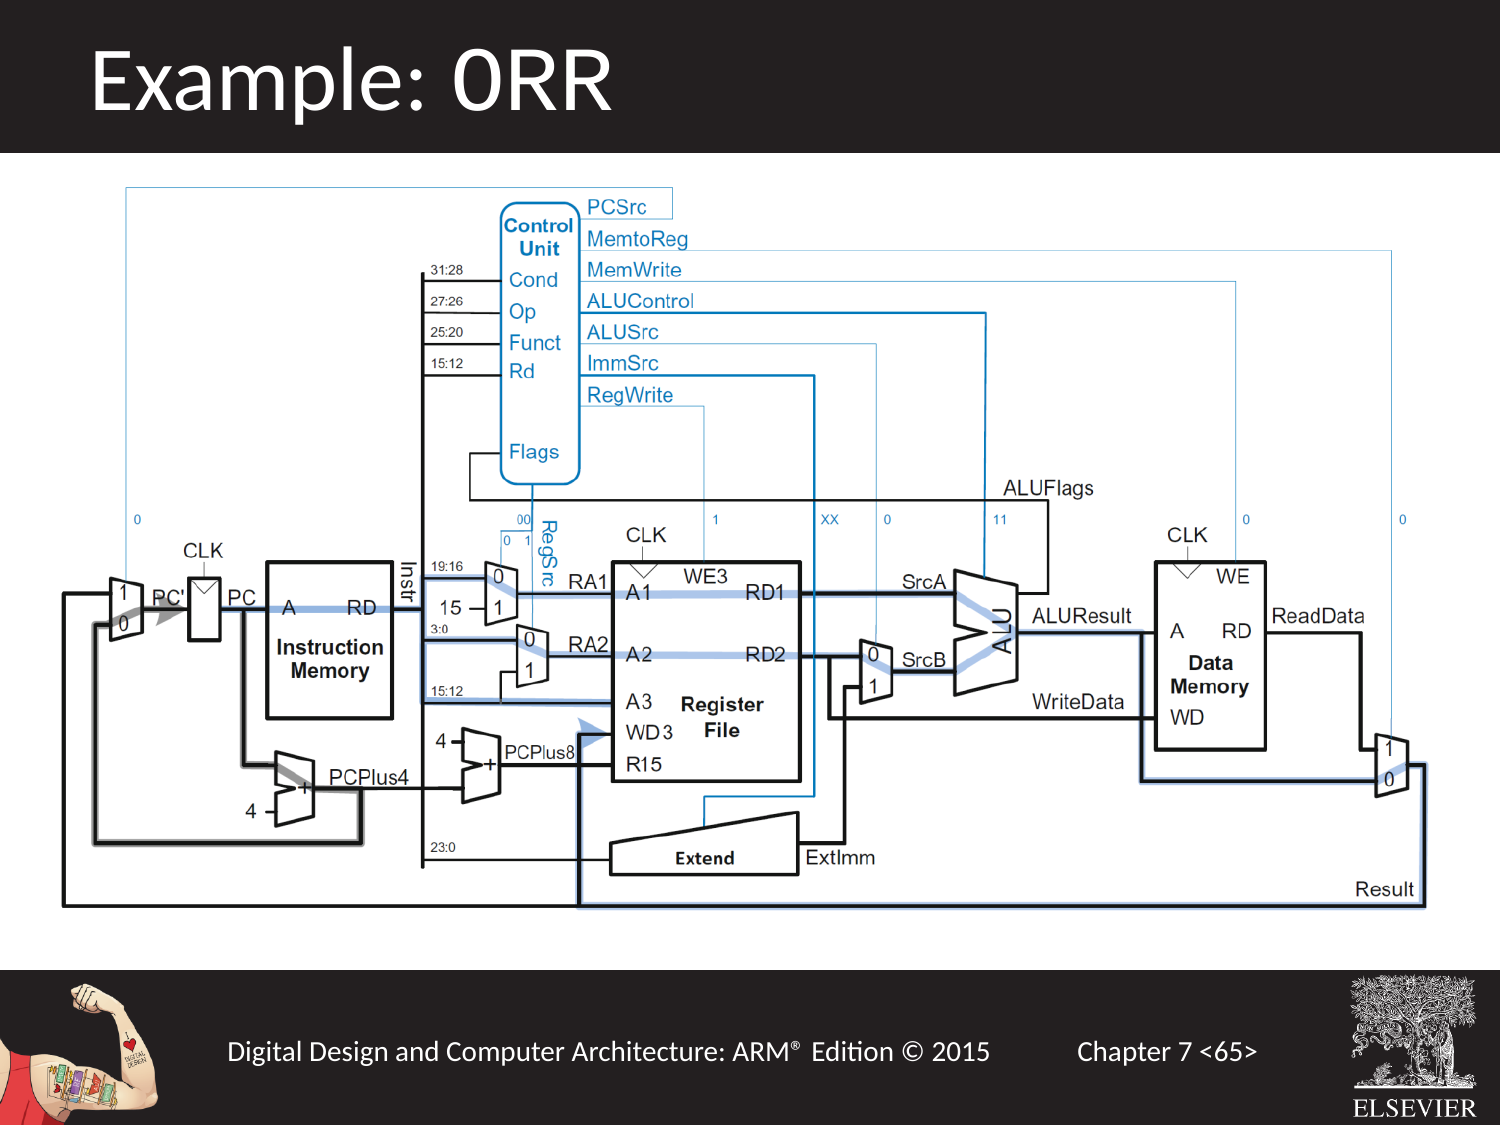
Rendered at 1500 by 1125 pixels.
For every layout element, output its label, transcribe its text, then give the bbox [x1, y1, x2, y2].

picture [0, 979, 163, 1125]
text_box Example: ORR [75, 11, 1375, 136]
picture [47, 174, 1438, 913]
picture [1350, 974, 1477, 1117]
